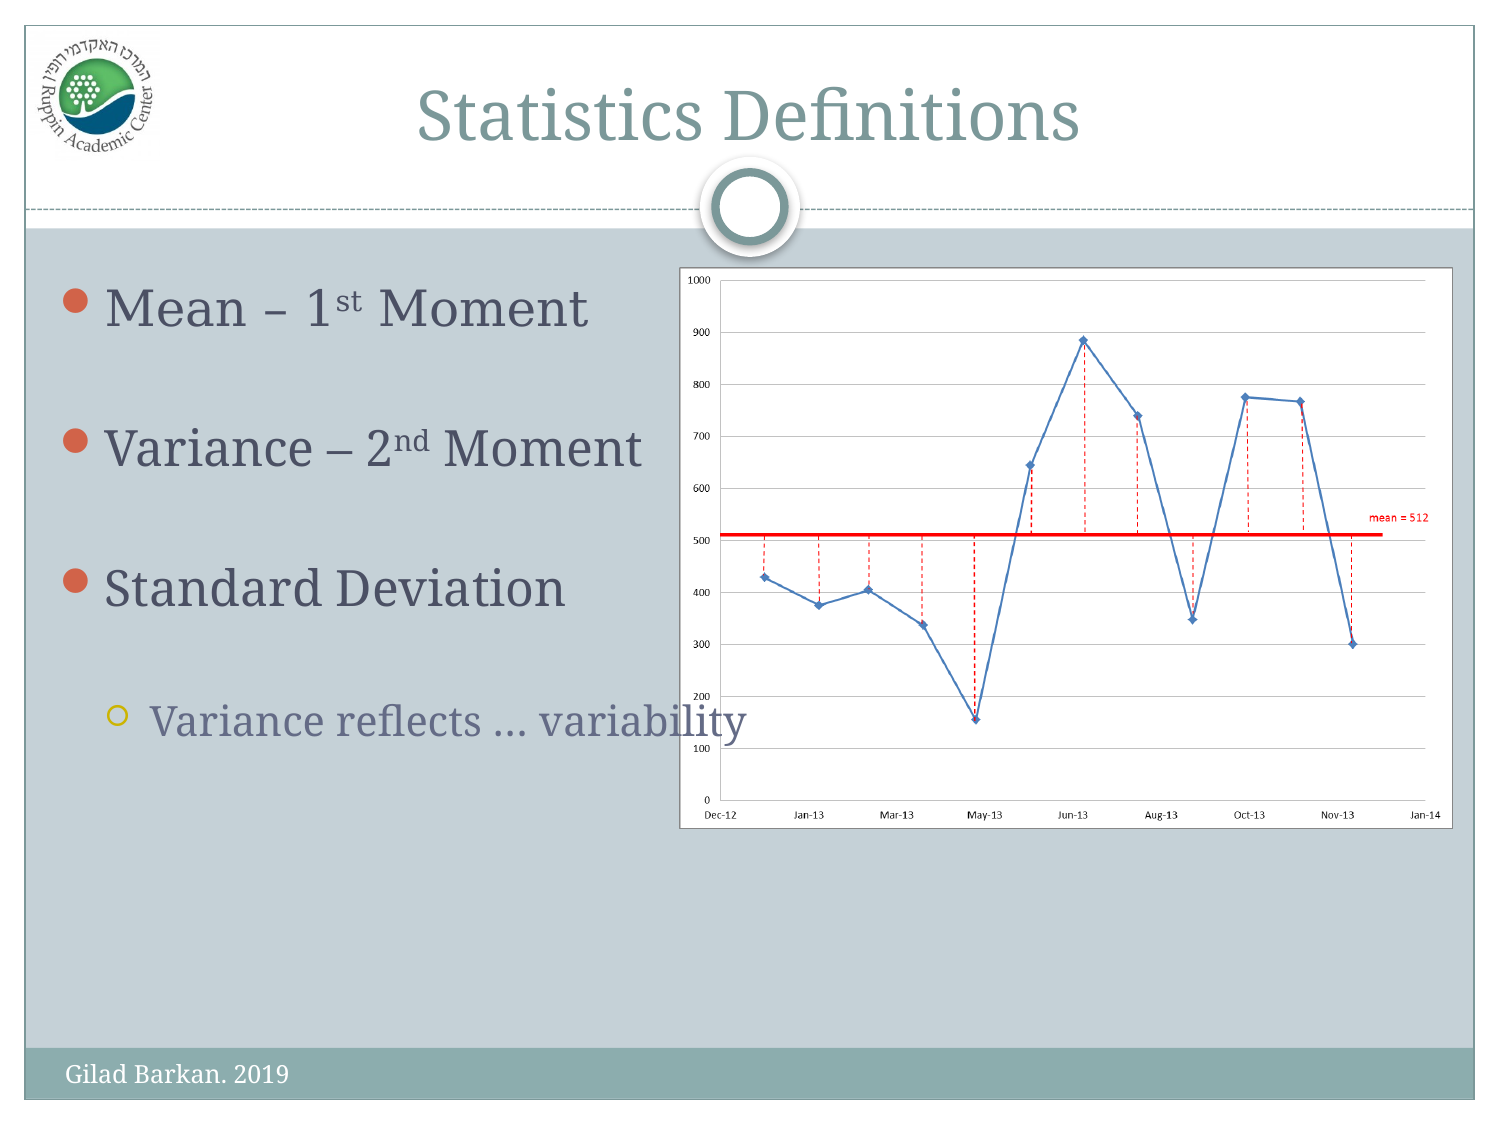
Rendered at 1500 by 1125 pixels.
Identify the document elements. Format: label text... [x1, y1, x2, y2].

footer Gilad Barkan. 2019 [50, 1051, 638, 1112]
title Statistics Definitions [49, 37, 1450, 162]
picture [29, 30, 160, 161]
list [678, 266, 1454, 829]
